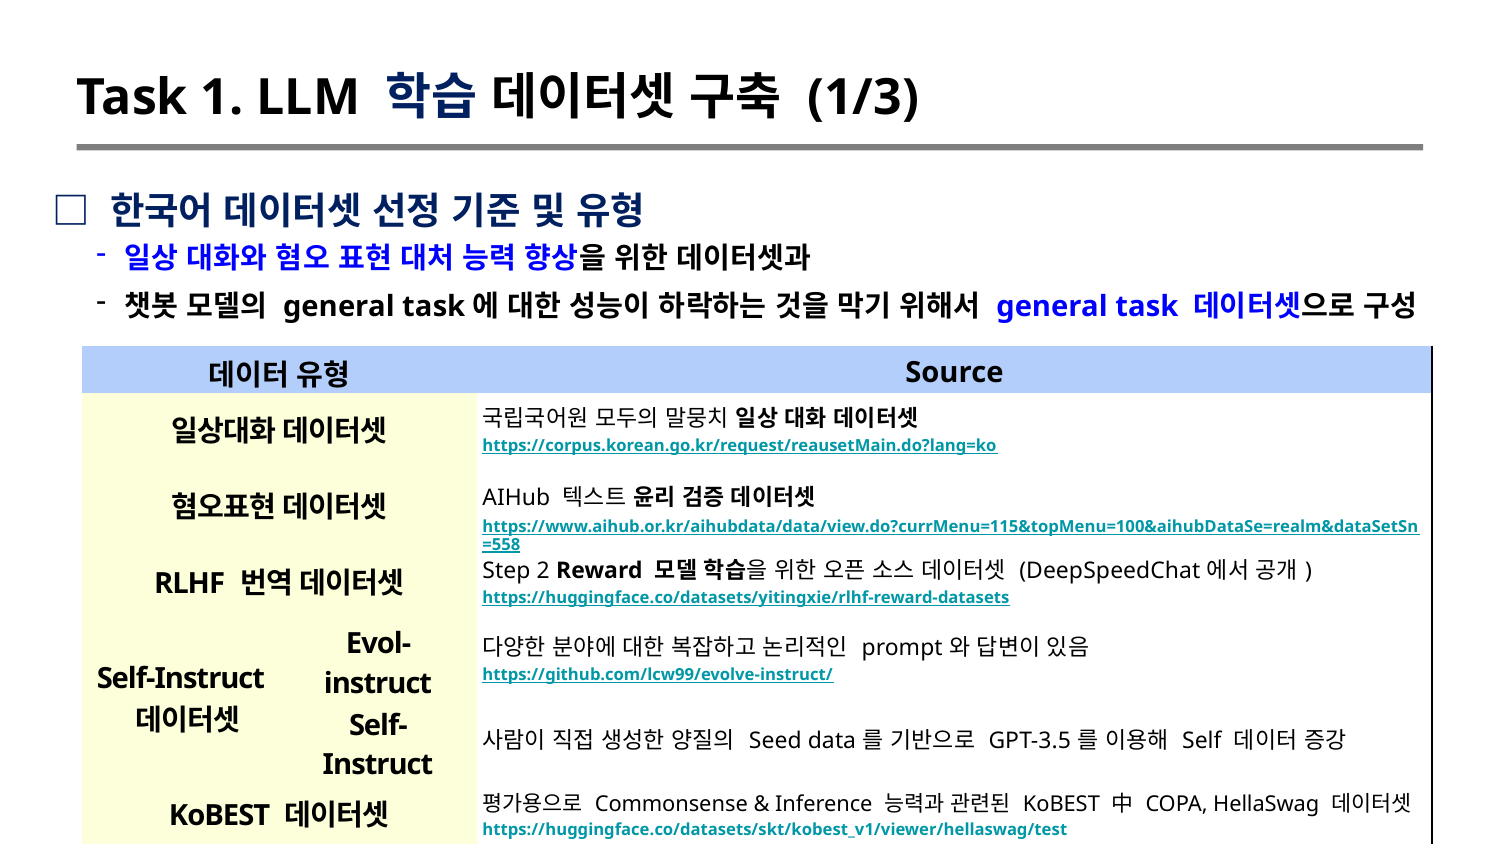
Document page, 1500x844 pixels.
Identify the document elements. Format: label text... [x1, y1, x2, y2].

table_cell 다양한 분야에 대한 복잡하고 논리적인 prompt와 답변이 있음 https://github.com/lcw99/evolve-instruct/ [477, 616, 1431, 698]
table_cell 사람이 직접 생성한 양질의 Seed data를 기반으로 GPT-3.5를 이용해 Self 데이터 증강 [477, 698, 1431, 780]
table_header Source [477, 346, 1431, 393]
table_cell RLHF 번역 데이터셋 [82, 545, 477, 616]
table_cell 국립국어원 모두의 말뭉치 일상 대화 데이터셋 https://corpus.korean.go.kr/request/reausetMain.do?lang=ko [477, 393, 1431, 464]
text_box □ 한국어 데이터셋 선정 기준 및 유형 [37, 149, 1414, 247]
table_cell 평가용으로 Commonsense & Inference 능력과 관련된 KoBEST 中 COPA, HellaSwag 데이터셋 https://huggingface.co/datasets/skt/kobest_v1/viewer/hellaswag/test [477, 780, 1431, 844]
text_box Task 1. LLM 학습 데이터셋 구축 (1/3) [61, 31, 1213, 140]
table_cell Evol-instruct [279, 616, 477, 698]
table_cell AIHub 텍스트 윤리 검증 데이터셋 https://www.aihub.or.kr/aihubdata/data/view.do?currMenu=115&topMenu=100&aihubDataSe=realm&dataSetSn=558 [477, 464, 1431, 545]
table_cell KoBEST 데이터셋 [82, 780, 477, 844]
table_cell Self-Instruct 데이터셋 [82, 616, 279, 780]
table_cell Self-Instruct [279, 698, 477, 780]
table_cell 혐오표현 데이터셋 [82, 464, 477, 545]
table_cell 일상대화 데이터셋 [82, 393, 477, 464]
table_header 데이터 유형 [82, 346, 477, 393]
table_cell Step 2 Reward 모델 학습을 위한 오픈 소스 데이터셋 (DeepSpeedChat에서 공개) https://huggingface.co/datasets/yitingxie/rlhf-reward-datasets [477, 545, 1431, 616]
text_box 일상 대화와 혐오 표현 대처 능력 향상을 위한 데이터셋과 챗봇 모델의 general task에 대한 성능이 하락하는 것을 막기 위해서 general task 데이터셋으로 구성 [81, 232, 1458, 330]
